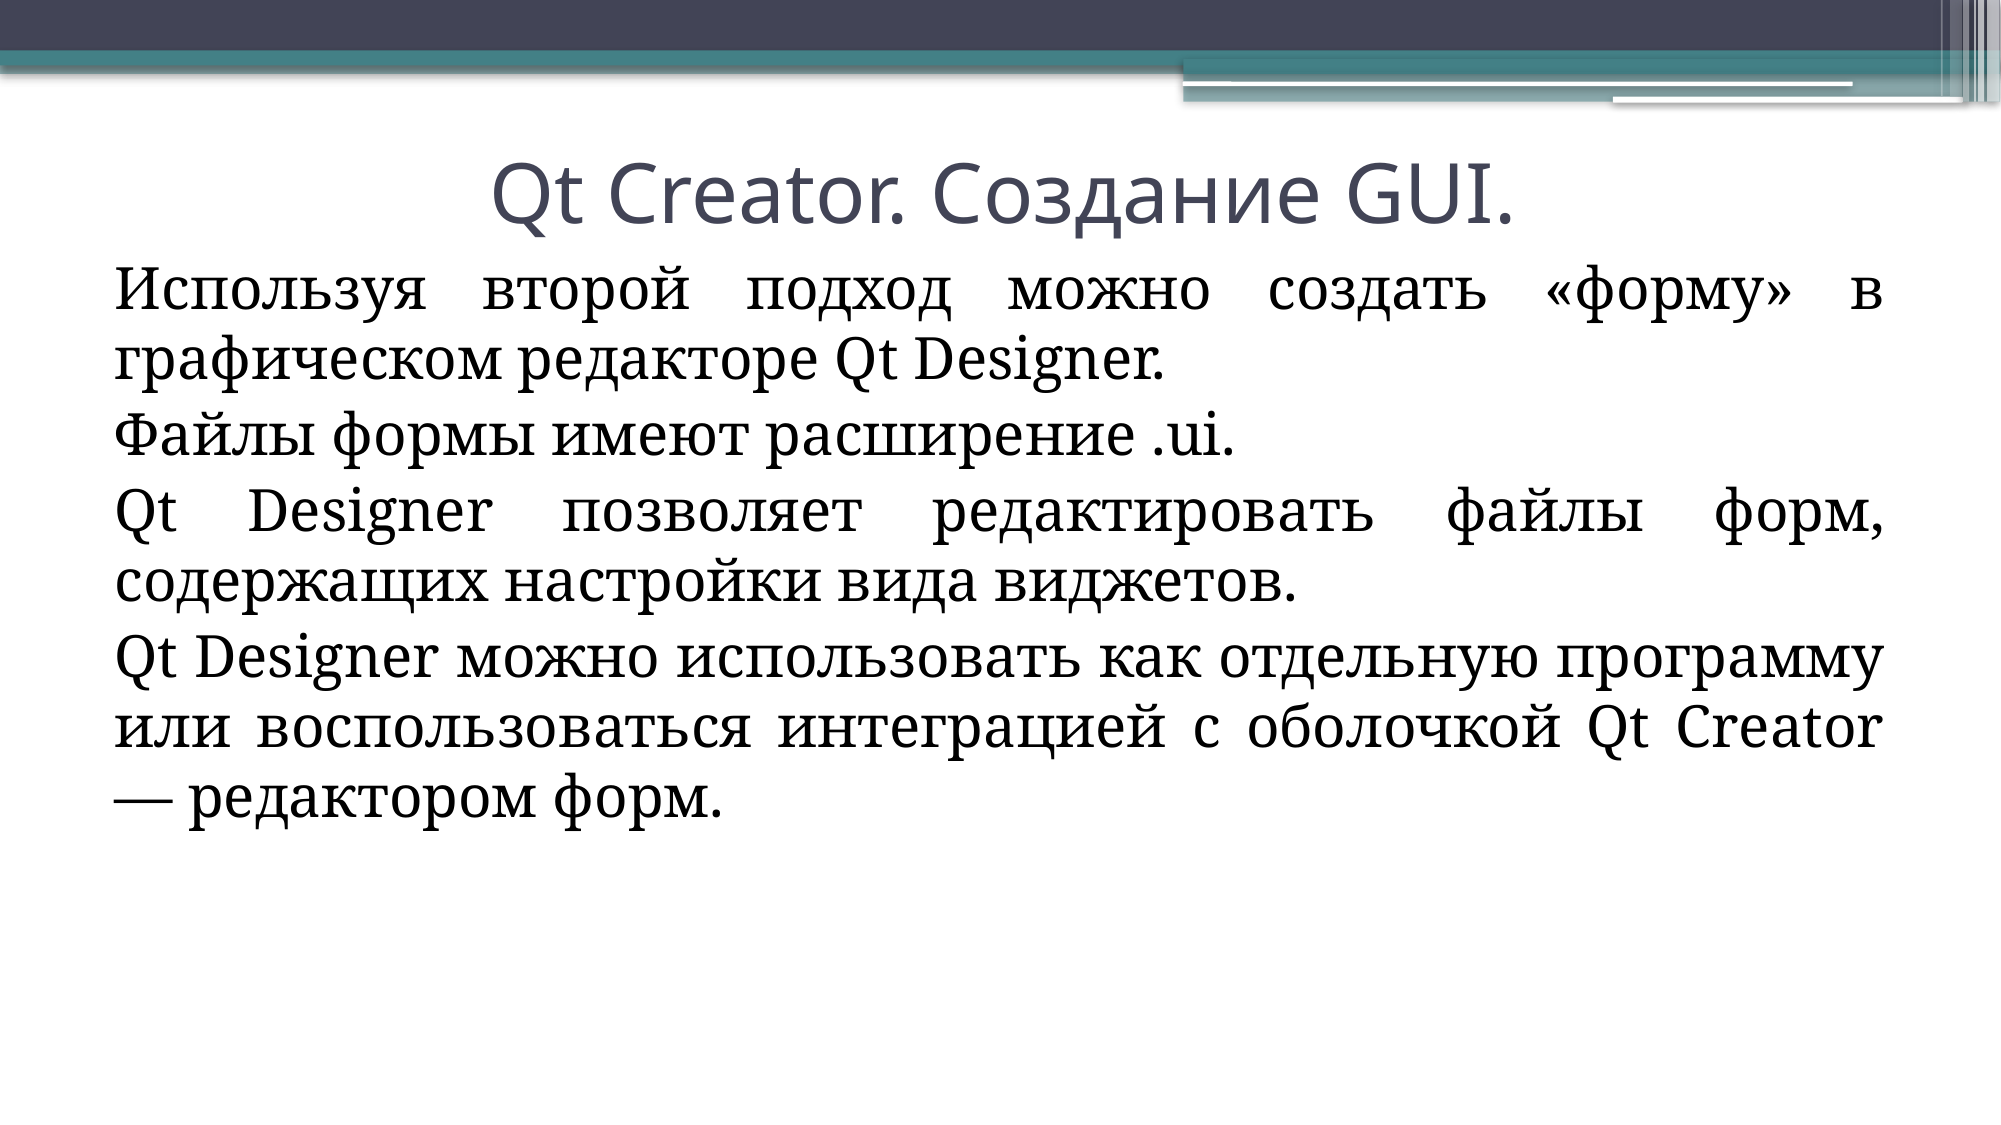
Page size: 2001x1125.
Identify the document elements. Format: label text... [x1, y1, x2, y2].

title Qt Creator. Создание GUI. [102, 102, 1903, 278]
list Используя второй подход можно создать «форму» в графическом редакторе Qt Designer. Файлы формы имеют расширение .ui. Qt Designer позволяет редактировать файлы форм, содержащих настройки вида виджетов. Qt Designer можно использовать как отдельную программу или воспользоваться интеграцией с оболочкой Qt Creator — редактором форм. [99, 243, 1900, 1079]
